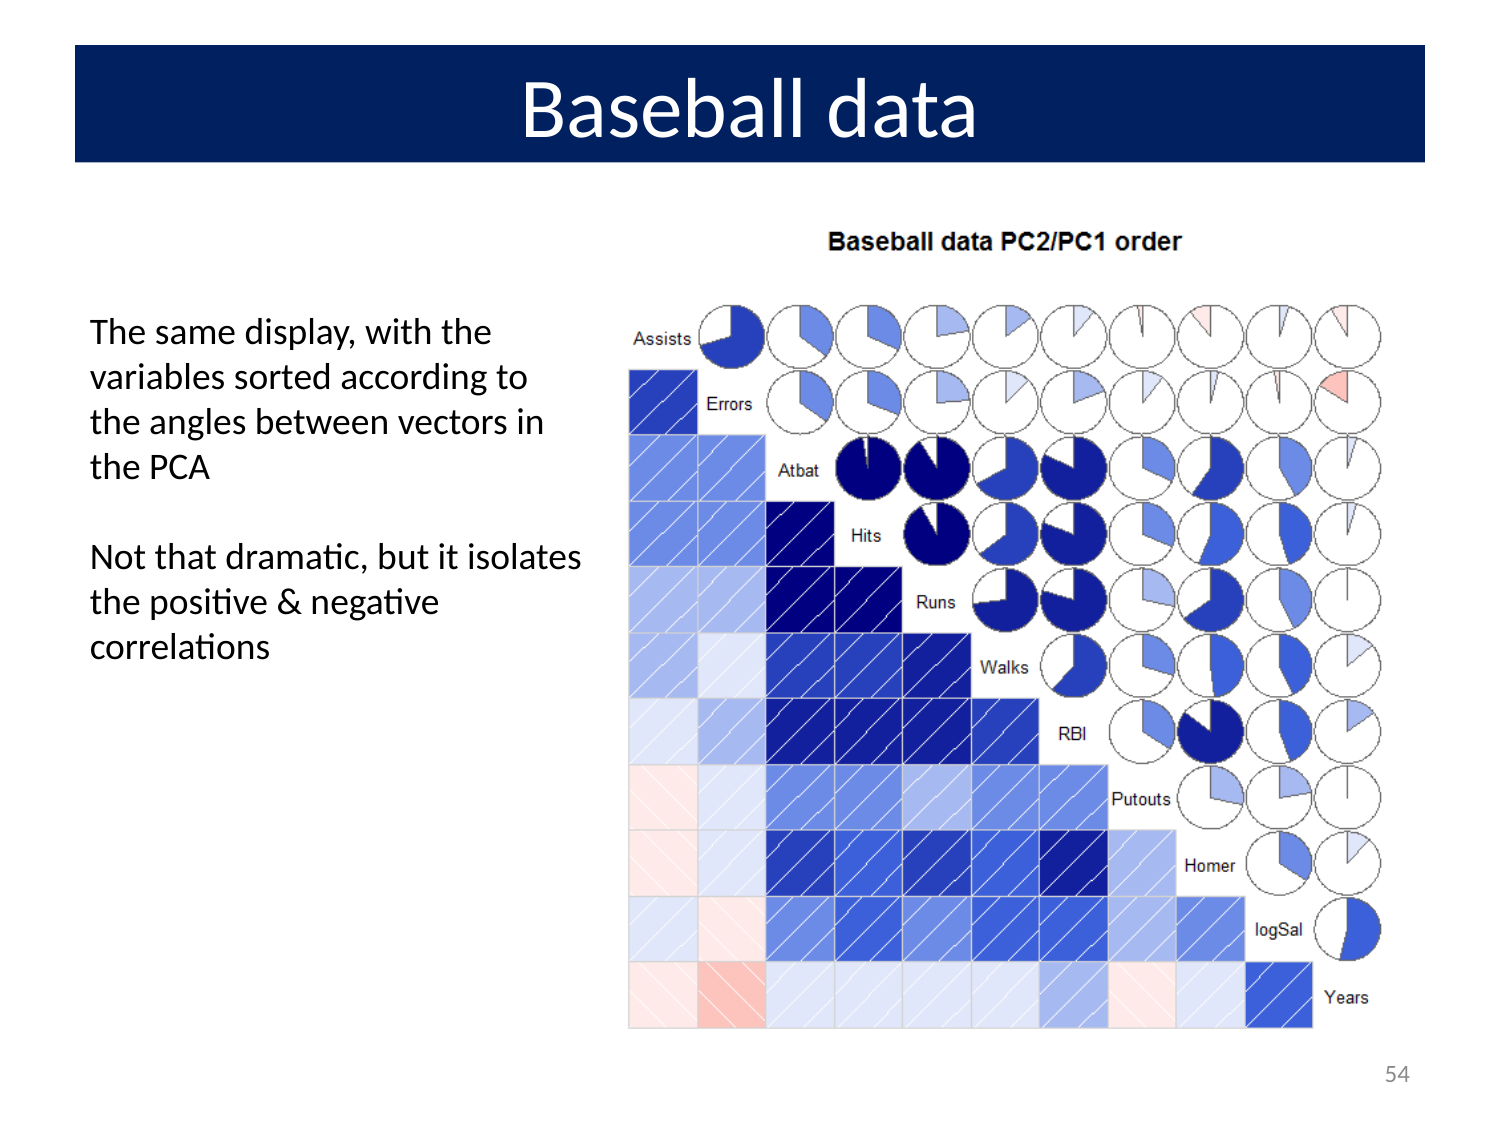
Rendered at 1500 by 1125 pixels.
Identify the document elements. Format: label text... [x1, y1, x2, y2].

slide_number 54 [1074, 1042, 1425, 1103]
title Baseball data [75, 45, 1425, 163]
text_box The same display, with the variables sorted according to the angles between vectors in the PCA Not that dramatic, but it isolates the positive & negative correlations [74, 299, 600, 675]
picture [614, 224, 1396, 1041]
